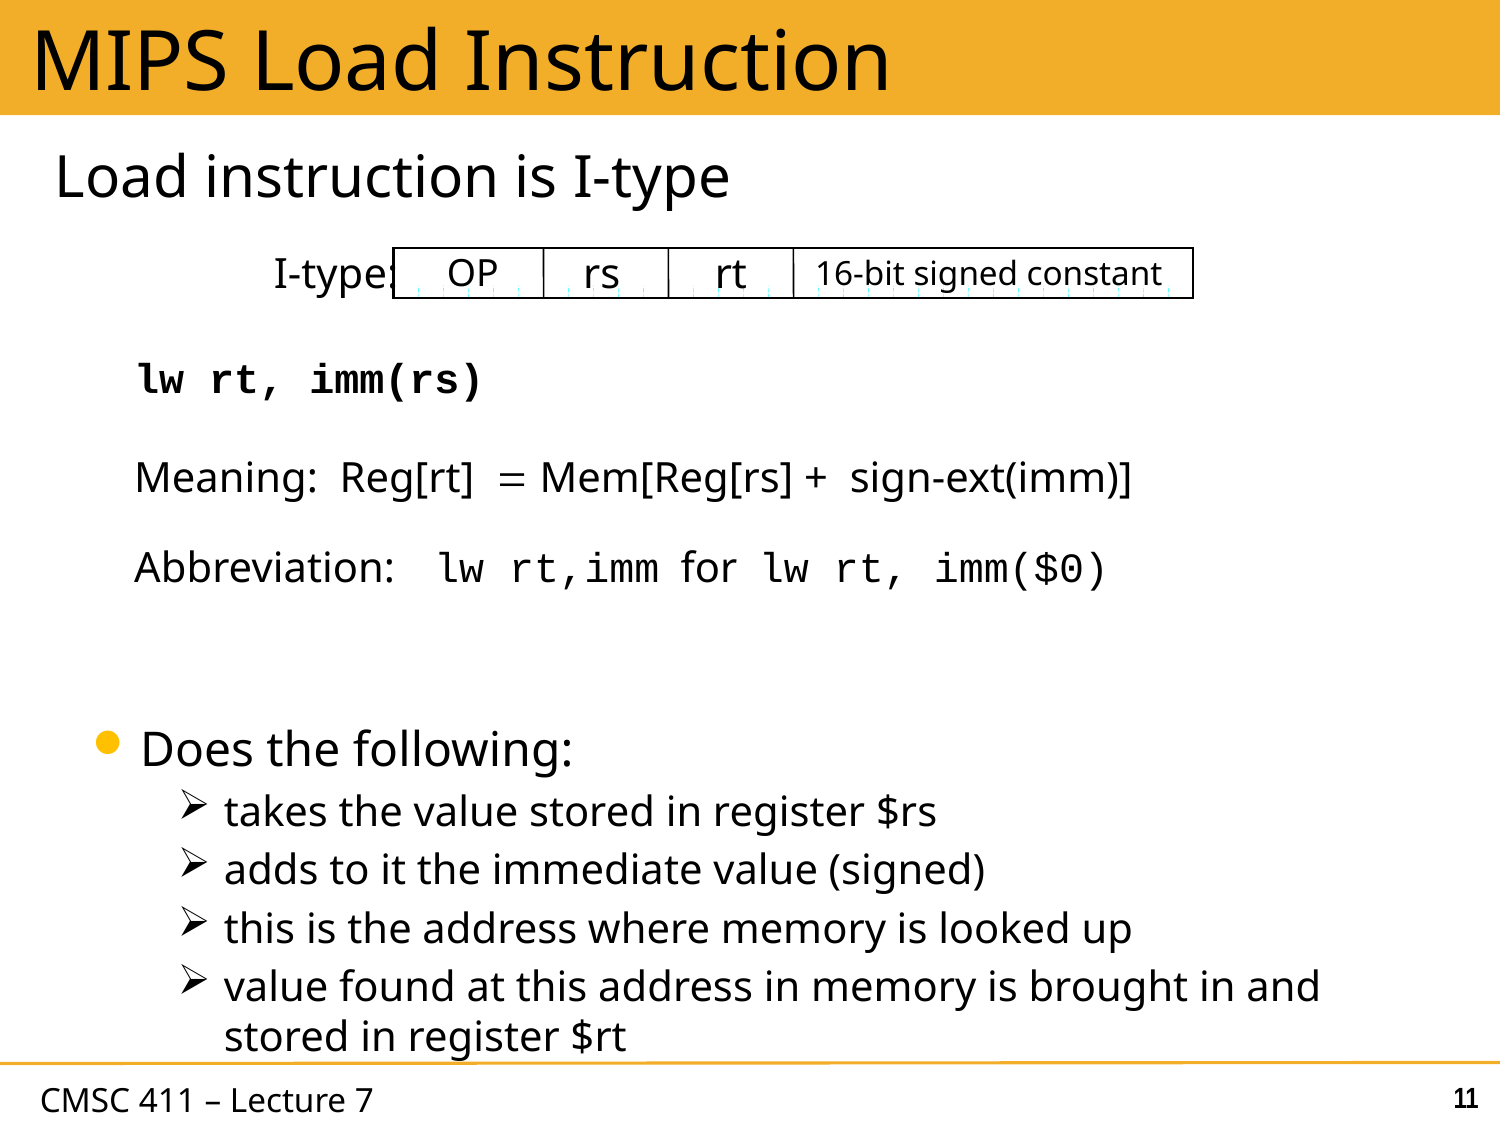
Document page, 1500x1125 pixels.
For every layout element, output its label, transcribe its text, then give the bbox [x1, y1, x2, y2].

slide_number 11 [1430, 1071, 1494, 1123]
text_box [262, 239, 1194, 306]
title MIPS Load Instruction [0, 0, 1500, 116]
list Load instruction is I-type Does the following: takes the value stored in register $rs adds to it the immediate value (signed) this is the address where memory is looked up value found at this address in memory is brought in and stored in register $rt [24, 115, 1463, 1051]
text_box lw rt, imm(rs) Meaning: Reg[rt]= Mem[Reg[rs] + sign-ext(imm)] Abbreviation: lw rt,imm for lw rt, imm($0) [119, 349, 1148, 599]
